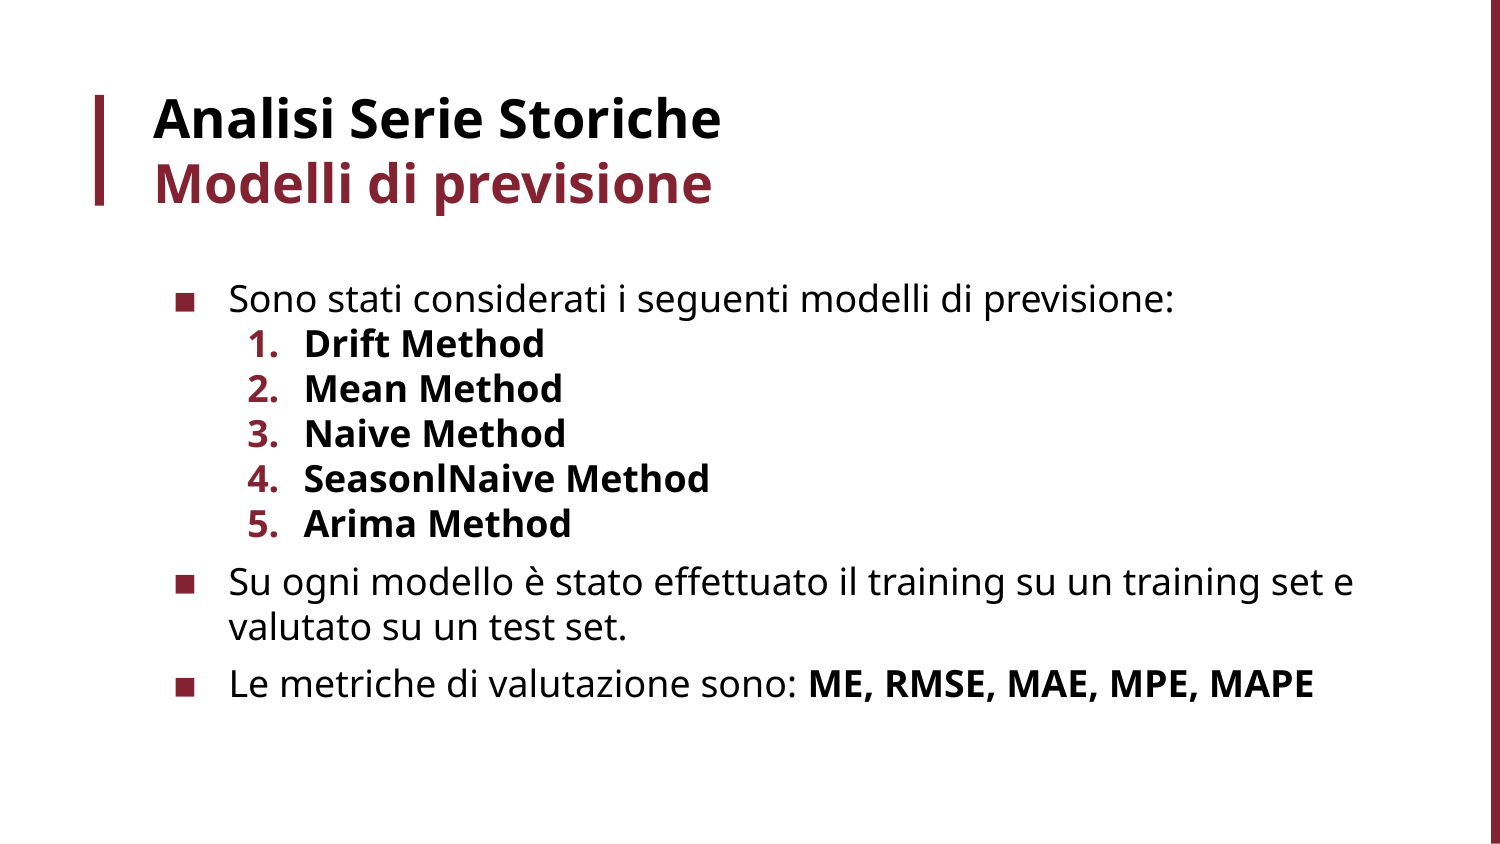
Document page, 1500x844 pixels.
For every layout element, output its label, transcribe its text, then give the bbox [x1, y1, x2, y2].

list Sono stati considerati i seguenti modelli di previsione: Drift Method Mean Method Naive Method SeasonlNaive Method Arima Method Su ogni modello è stato effettuato il training su un training set e valutato su un test set. Le metriche di valutazione sono: ME, RMSE, MAE, MPE, MAPE [138, 260, 1428, 777]
title Analisi Serie Storiche Modelli di previsione [138, 69, 792, 210]
